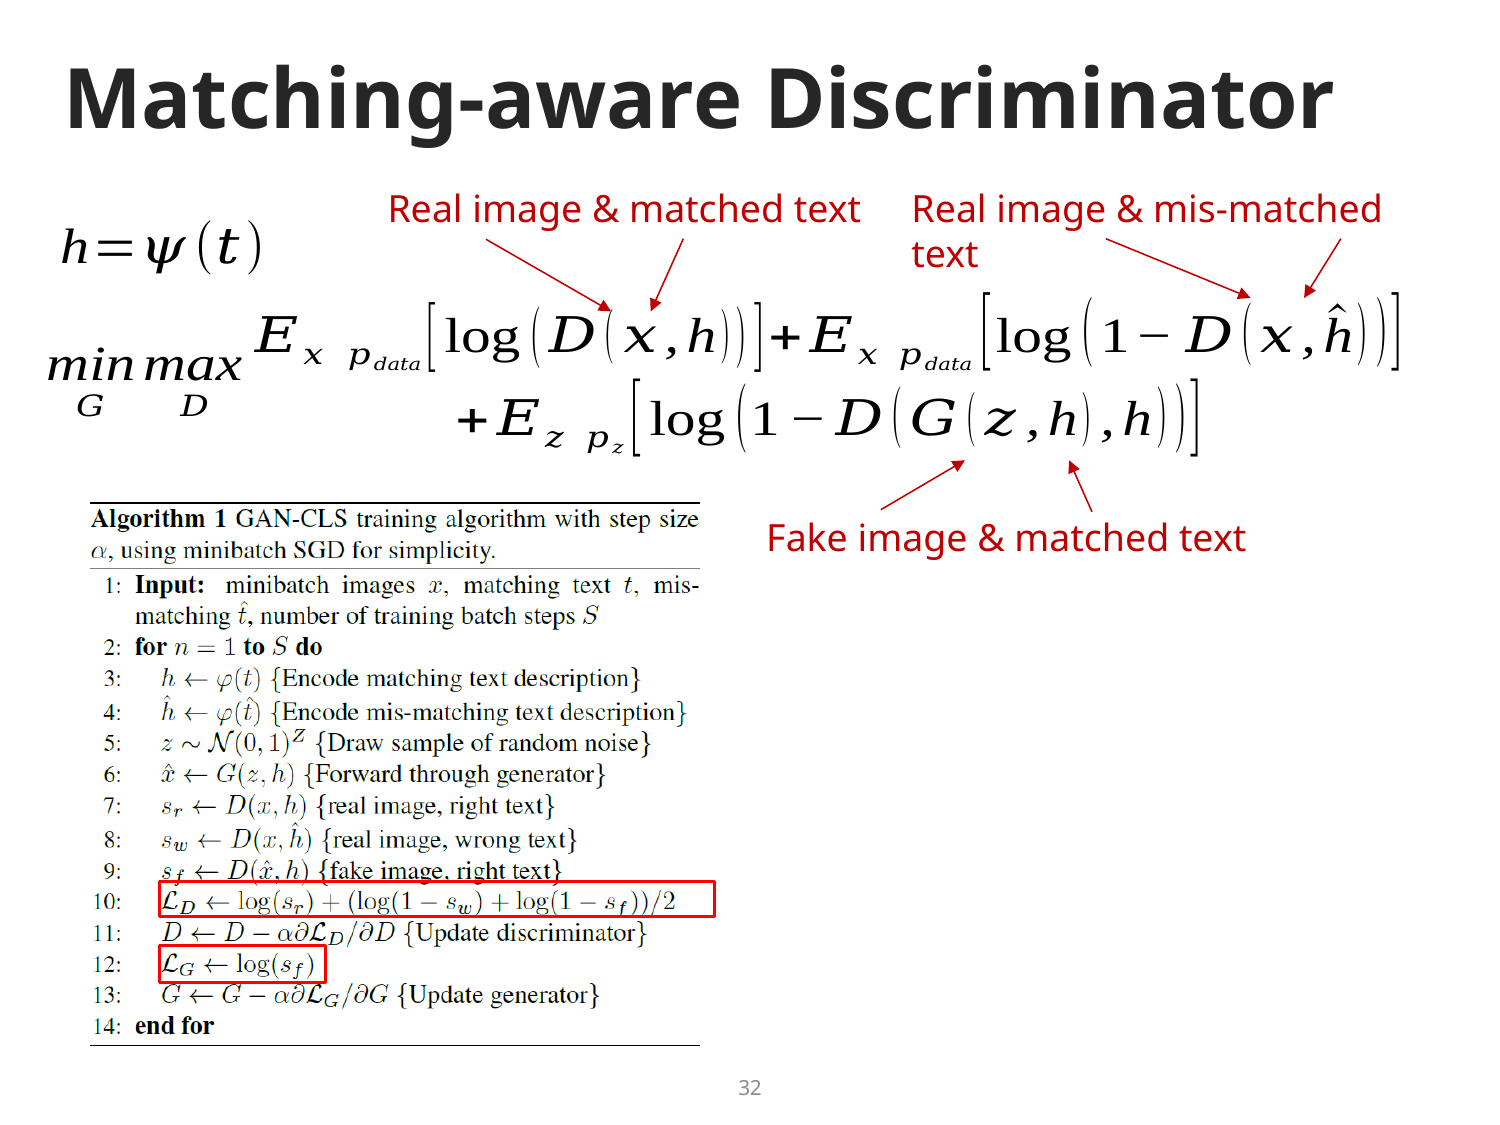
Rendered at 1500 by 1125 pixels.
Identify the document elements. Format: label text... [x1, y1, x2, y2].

text_box Real image & mis-matched text [896, 178, 1472, 283]
slide_number 32 [575, 1058, 925, 1119]
text_box Real image & matched text [372, 178, 896, 238]
picture [74, 491, 715, 1060]
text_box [650, 238, 684, 312]
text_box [485, 238, 612, 312]
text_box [1303, 238, 1341, 299]
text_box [1105, 238, 1251, 299]
title Matching-aware Discriminator [48, 41, 1456, 149]
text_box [1068, 460, 1093, 513]
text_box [880, 460, 966, 510]
text_box Fake image & matched text [751, 506, 1278, 567]
